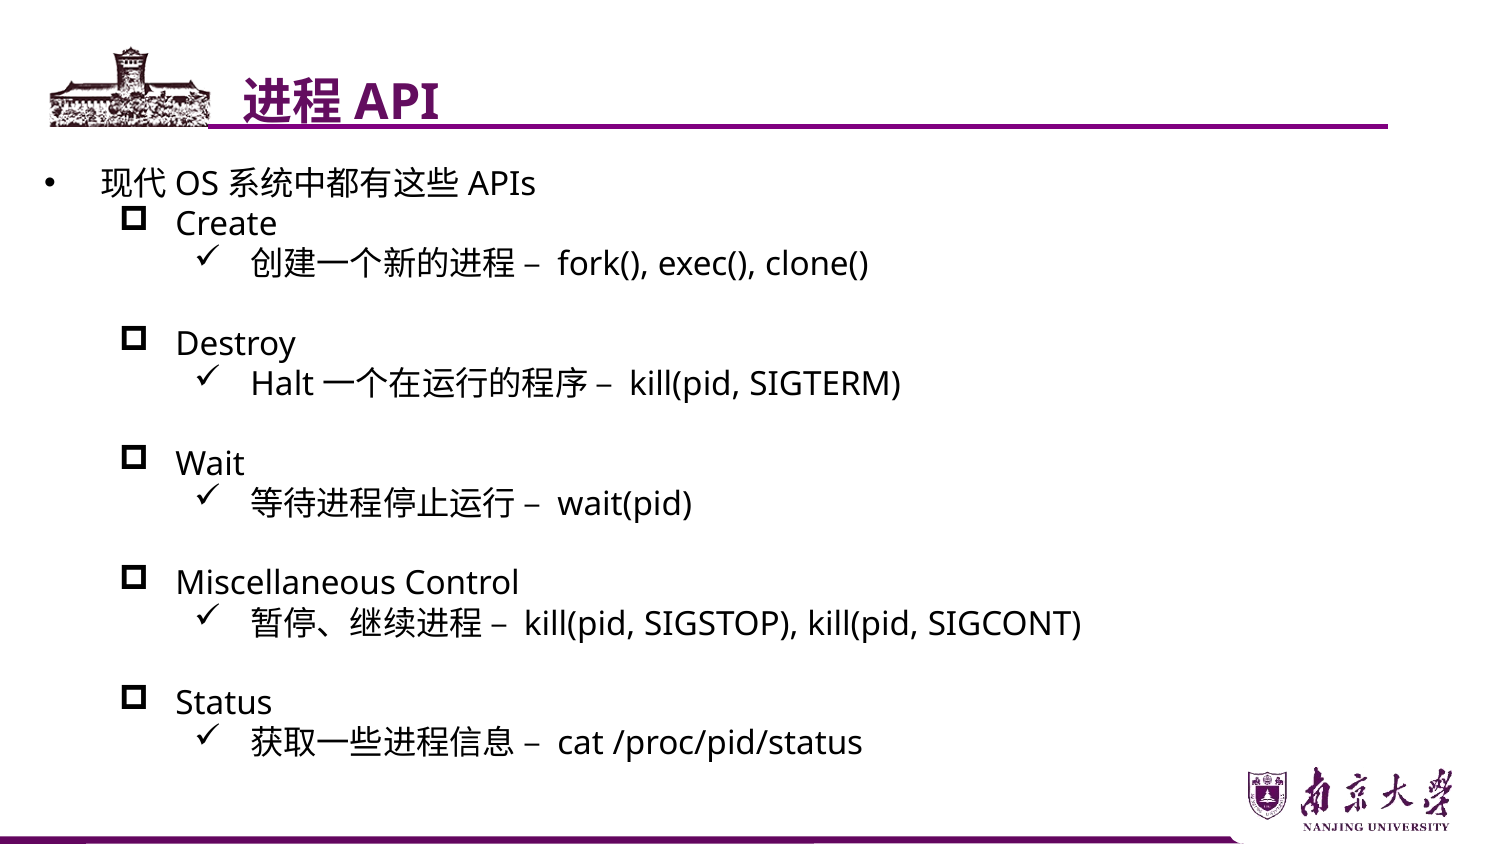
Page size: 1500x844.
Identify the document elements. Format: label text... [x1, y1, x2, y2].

text_box 现代OS系统中都有这些APIs Create 创建一个新的进程 – fork(), exec(), clone() Destroy Halt一个在运行的程序 – kill(pid, SIGTERM) Wait 等待进程停止运行 – wait(pid) Miscellaneous Control 暂停、继续进程 – kill(pid, SIGSTOP), kill(pid, SIGCONT) Status 获取一些进程信息 – cat /proc/pid/status [29, 155, 1302, 769]
picture [37, 42, 216, 127]
picture [1248, 767, 1452, 833]
text_box 进程API [228, 31, 1500, 137]
